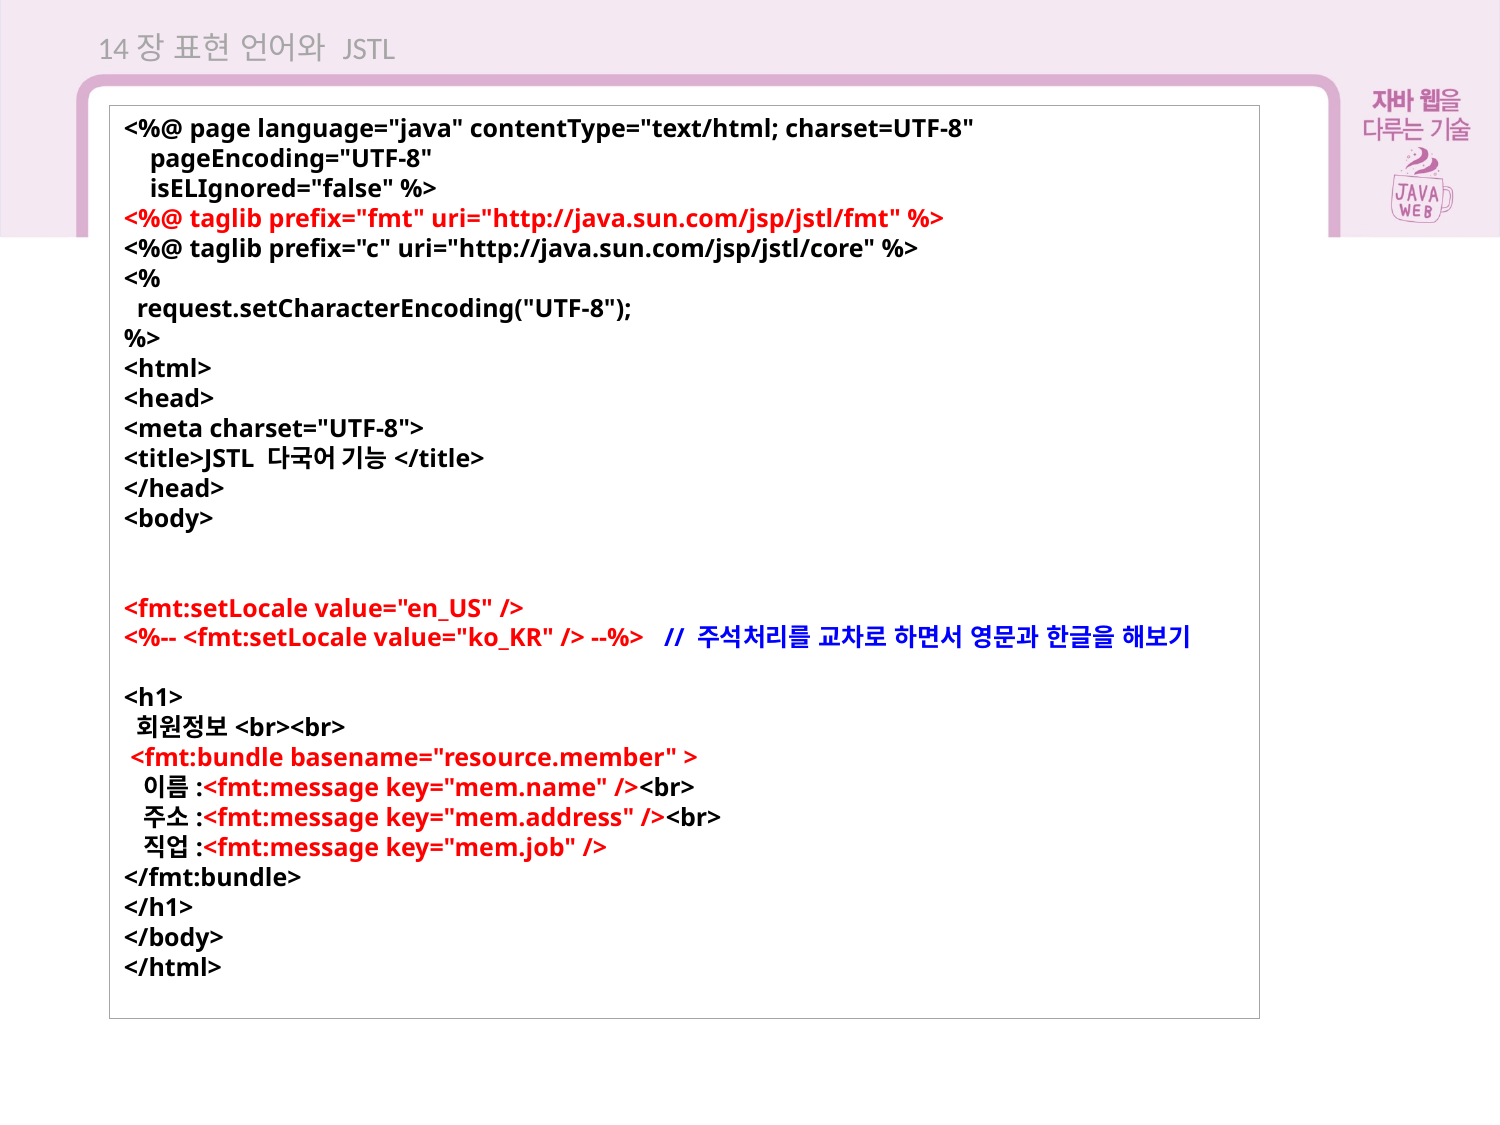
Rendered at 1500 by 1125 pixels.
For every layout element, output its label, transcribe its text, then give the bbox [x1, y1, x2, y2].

picture [0, 0, 1500, 1125]
text_box <%@ page language="java" contentType="text/html; charset=UTF-8" pageEncoding="UTF-8" isELIgnored="false" %> <%@ taglib prefix="fmt" uri="http://java.sun.com/jsp/jstl/fmt" %> <%@ taglib prefix="c" uri="http://java.sun.com/jsp/jstl/core" %> <% request.setCharacterEncoding("UTF-8"); %> <html> <head> <meta charset="UTF-8"> <title>JSTL 다국어 기능</title> </head> <body> <fmt:setLocale value="en_US" /> <%-- <fmt:setLocale value="ko_KR" /> --%> // 주석처리를 교차로 하면서 영문과 한글을 해보기 <h1> 회원정보<br><br> <fmt:bundle basename="resource.member" > 이름:<fmt:message key="mem.name" /><br> 주소:<fmt:message key="mem.address" /><br> 직업:<fmt:message key="mem.job" /> </fmt:bundle> </h1> </body> </html> [109, 105, 1260, 1019]
text_box 14장 표현 언어와 JSTL [82, 0, 1133, 74]
